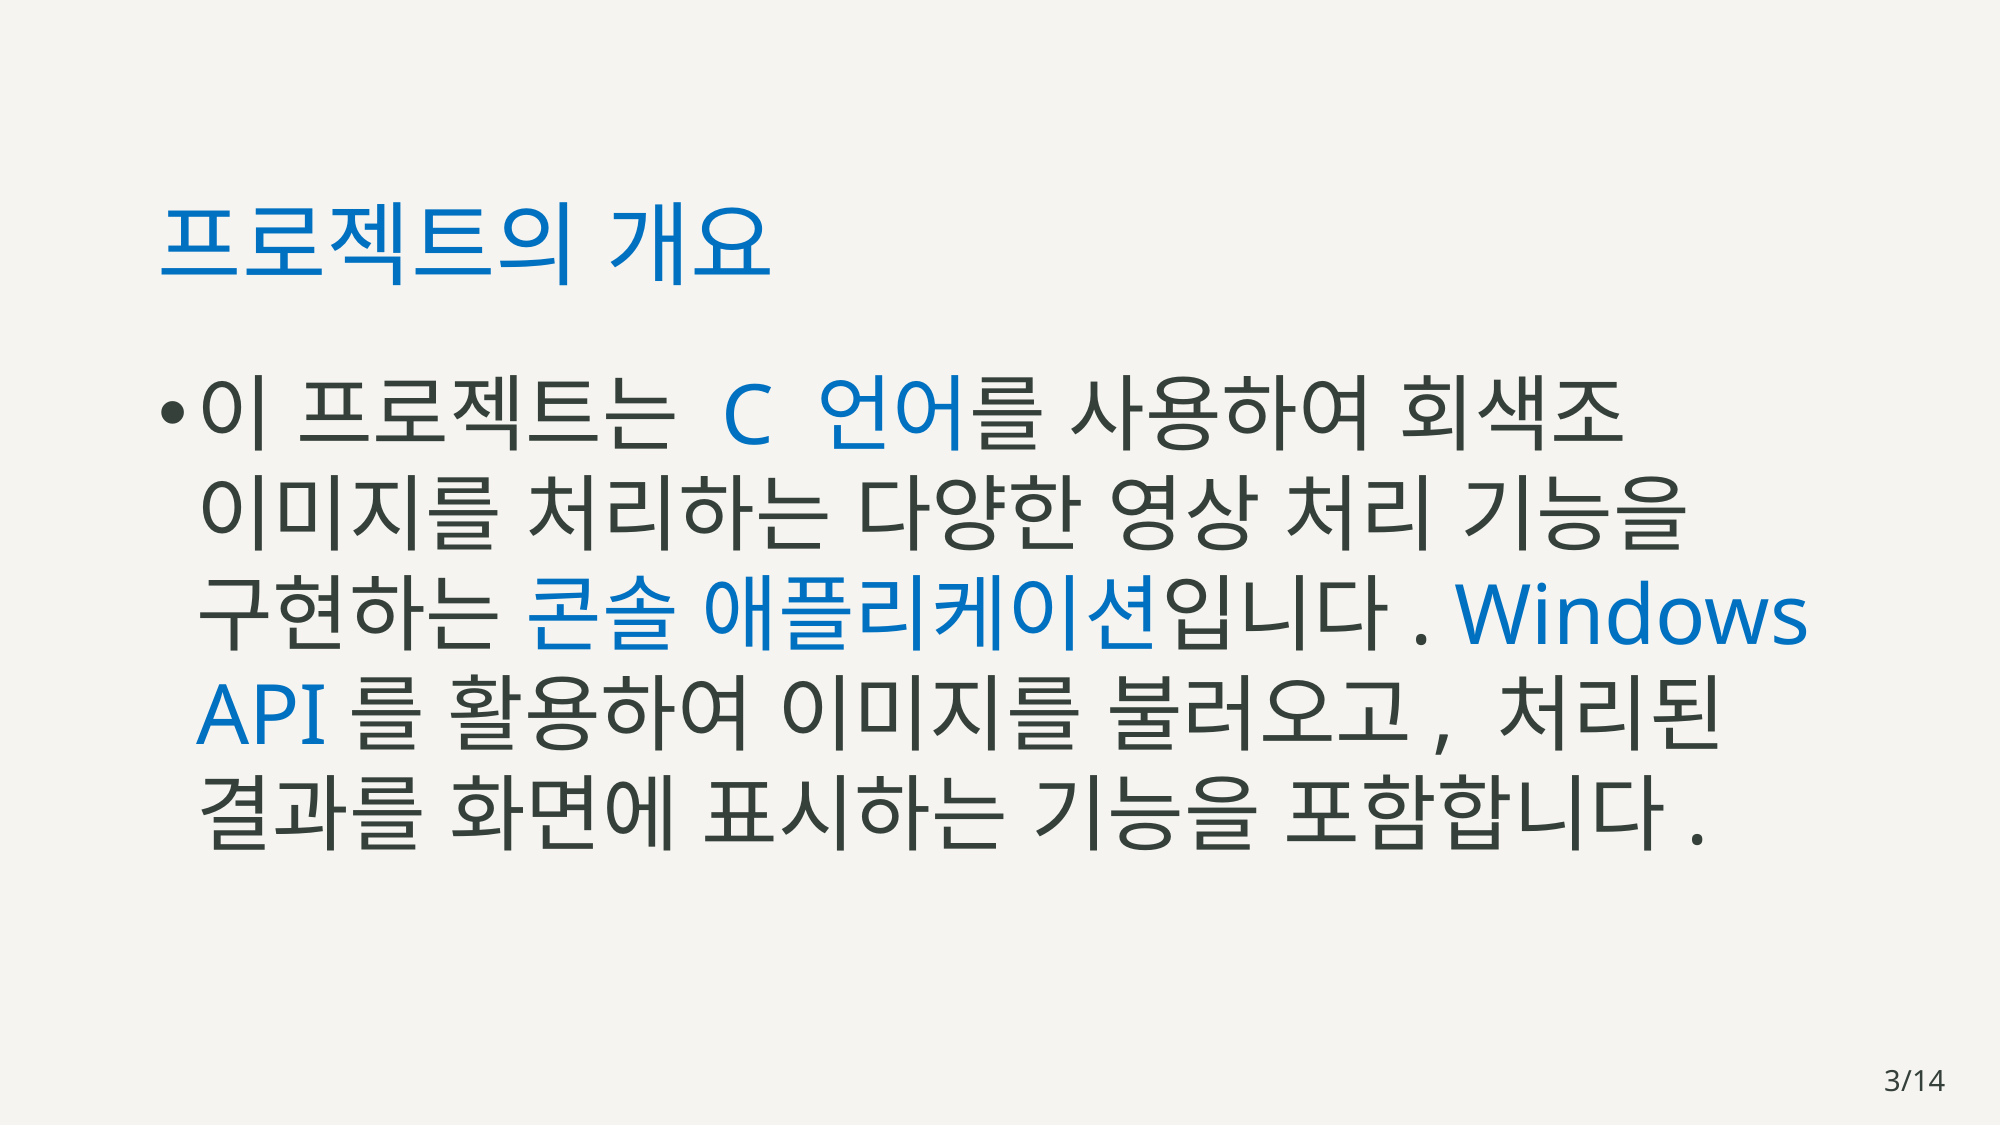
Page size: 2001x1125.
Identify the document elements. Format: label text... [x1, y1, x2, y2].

slide_number 3/14 [1854, 1042, 1961, 1122]
list 이 프로젝트는 C 언어를 사용하여 회색조 이미지를 처리하는 다양한 영상 처리 기능을 구현하는 콘솔 애플리케이션입니다. Windows API를 활용하여 이미지를 불러오고, 처리된 결과를 화면에 표시하는 기능을 포함합니다. [143, 353, 1857, 995]
title 프로젝트의 개요 [142, 96, 1858, 305]
